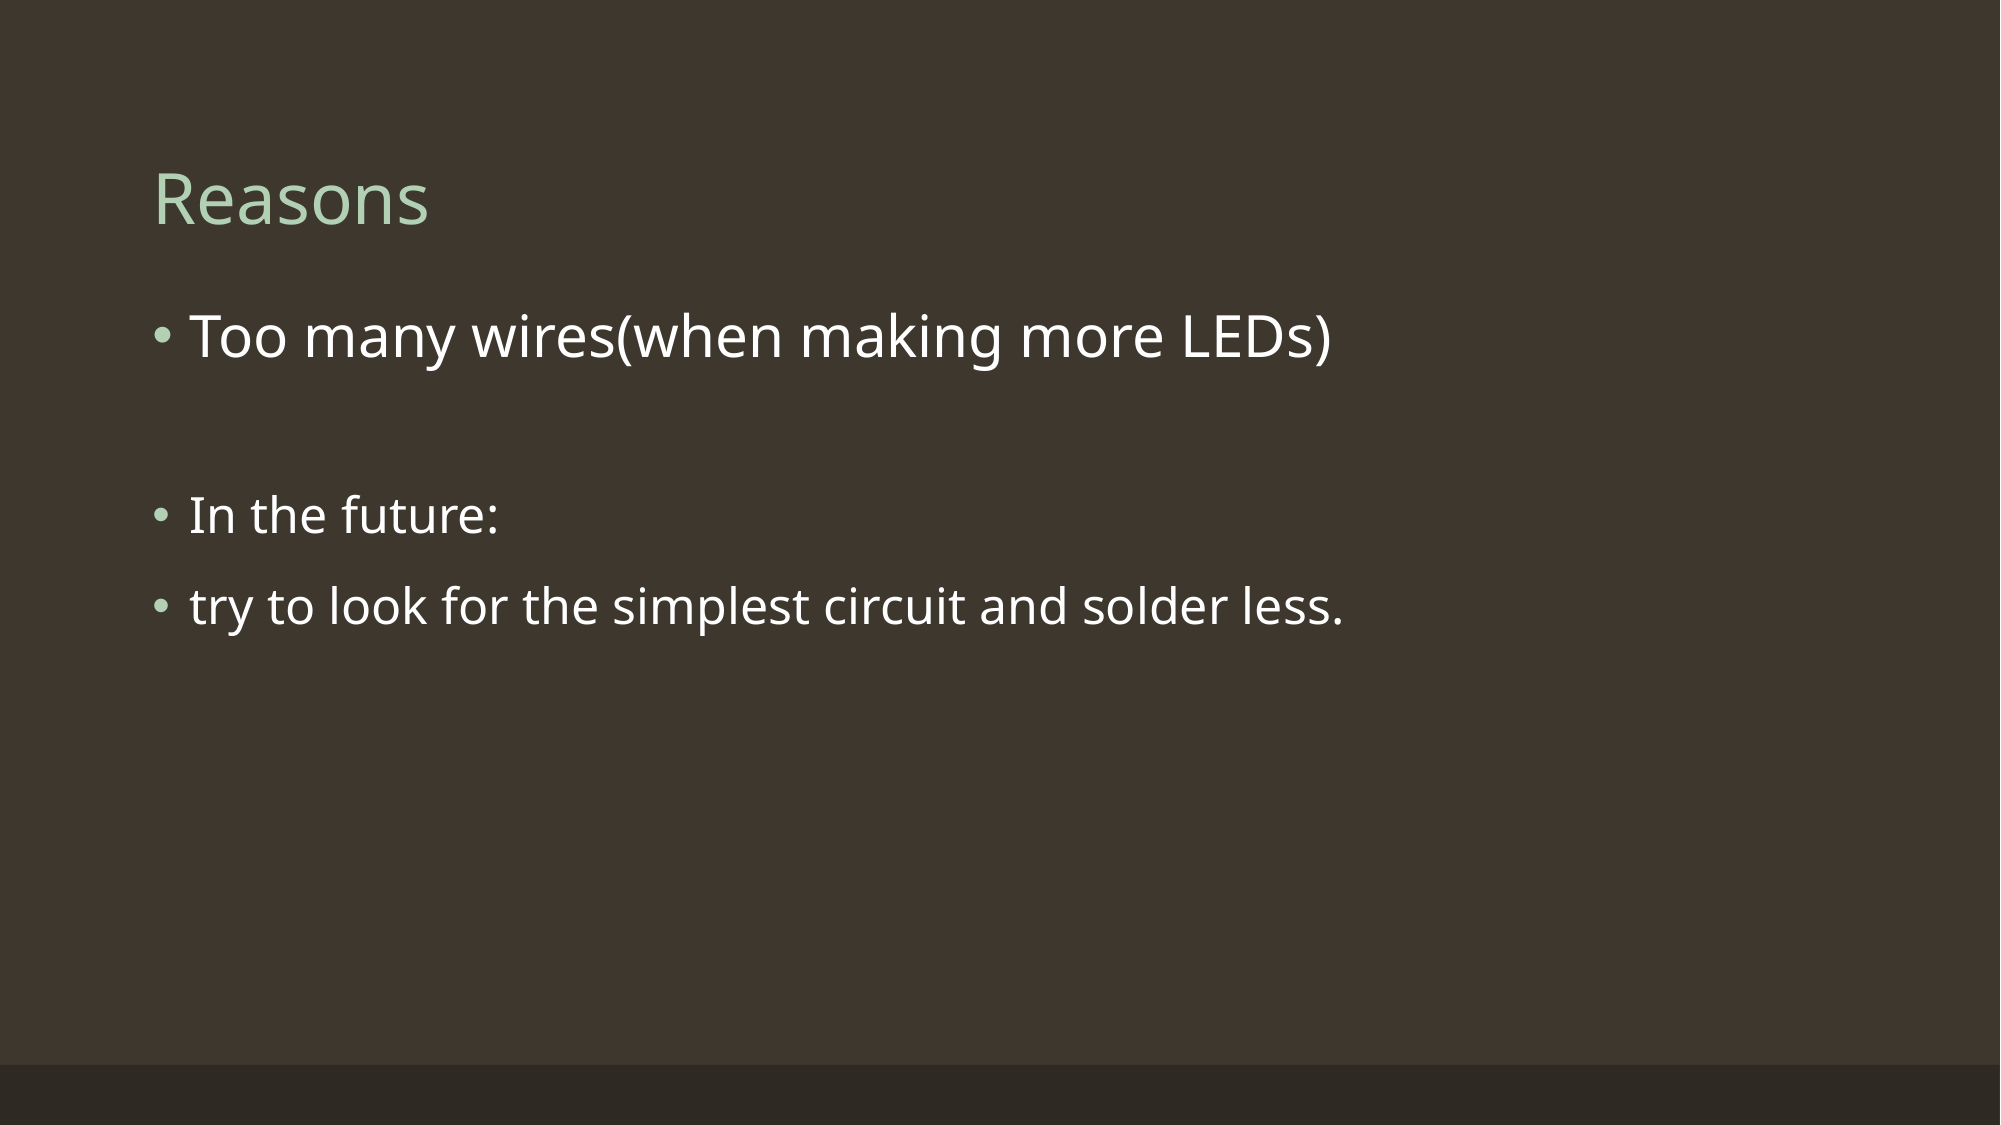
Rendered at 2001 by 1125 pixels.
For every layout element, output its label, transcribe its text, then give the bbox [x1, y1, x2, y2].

title Reasons [137, 59, 1863, 248]
list Too many wires(when making more LEDs) In the future: try to look for the simplest circuit and solder less. [137, 299, 1863, 1014]
